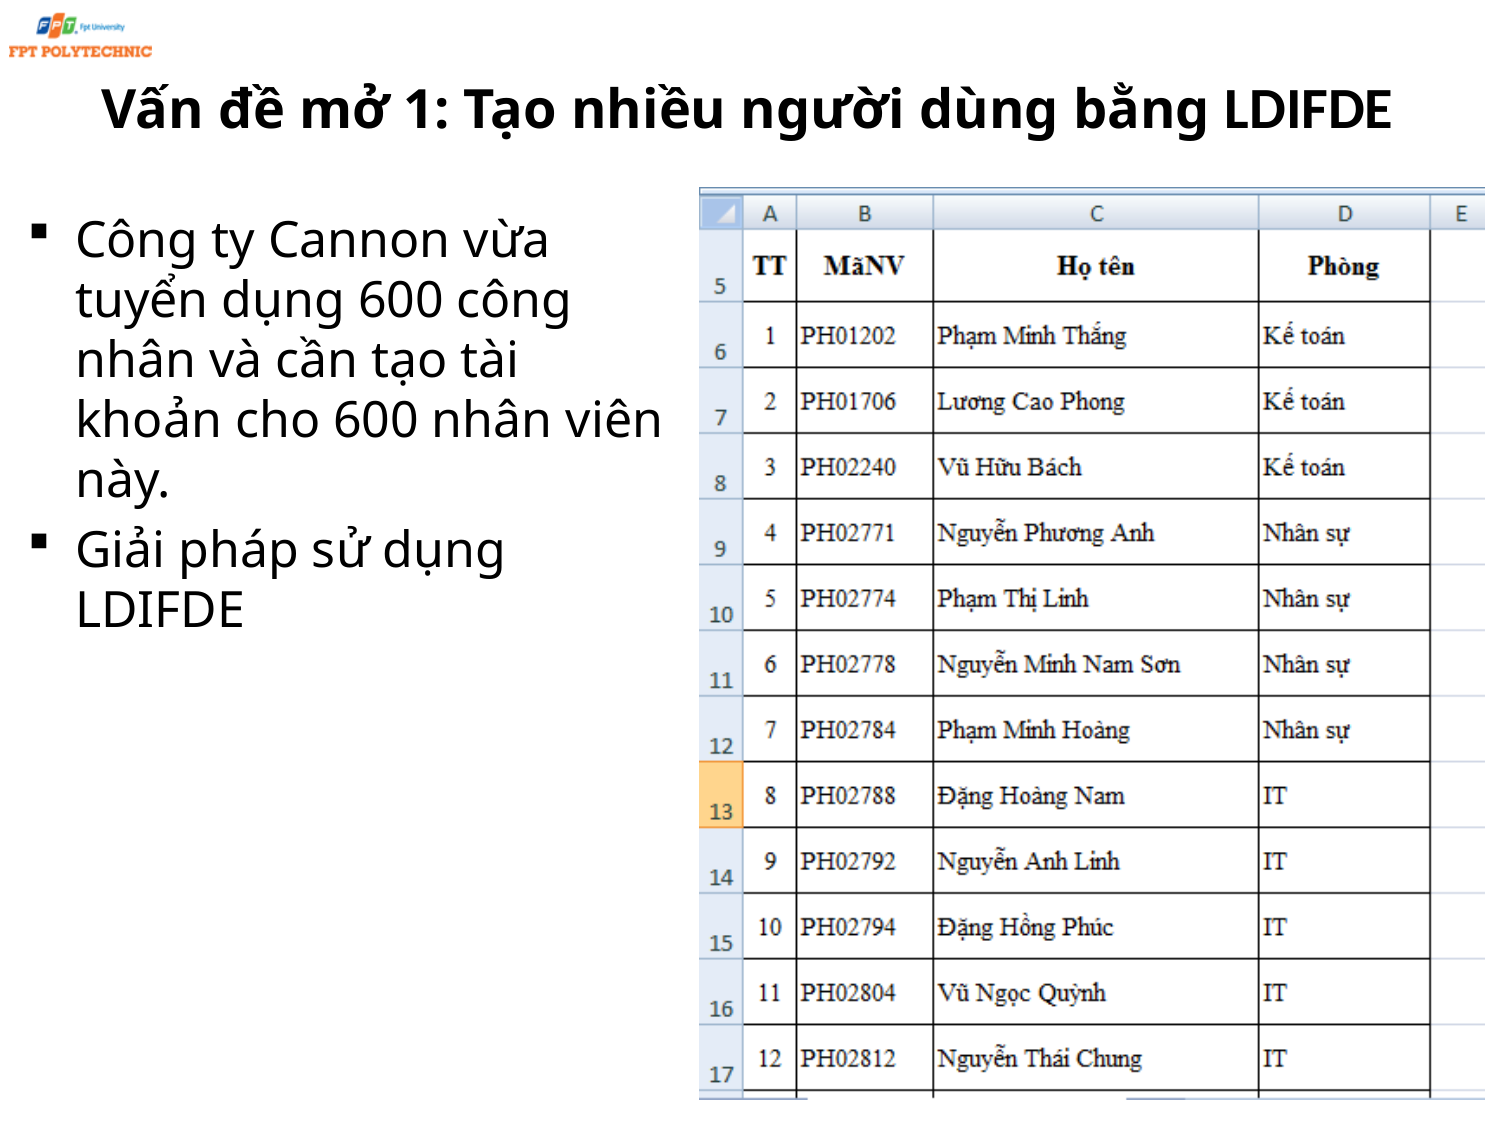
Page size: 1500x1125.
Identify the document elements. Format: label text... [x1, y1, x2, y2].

picture [9, 6, 152, 63]
text_box Công ty Cannon vừa tuyển dụng 600 công nhân và cần tạo tài khoản cho 600 nhân viên này. Giải pháp sử dụng LDIFDE [12, 200, 688, 550]
picture [699, 187, 1485, 1101]
text_box Vấn đề mở 1: Tạo nhiều người dùng bằng LDIFDE [86, 62, 1488, 150]
